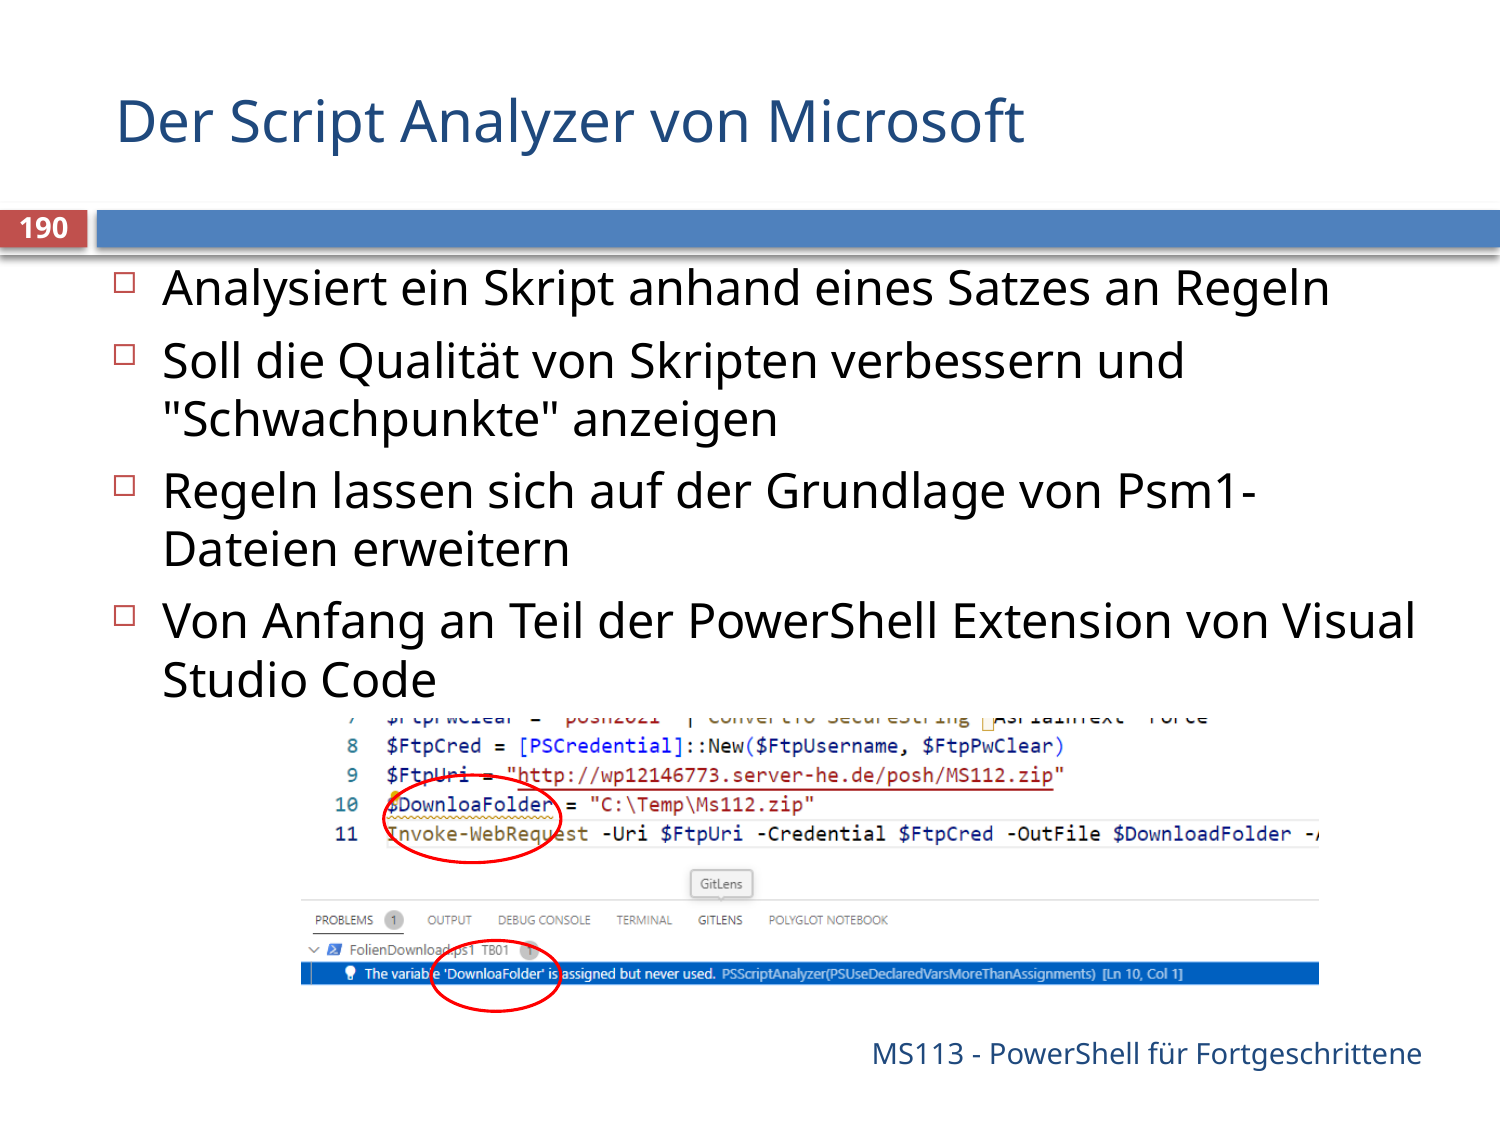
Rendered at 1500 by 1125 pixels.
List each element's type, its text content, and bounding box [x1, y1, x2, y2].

slide_number 190 [0, 208, 88, 249]
picture [300, 718, 1320, 1007]
footer MS113 - PowerShell für Fortgeschrittene [99, 1024, 1438, 1085]
title Der Script Analyzer von Microsoft [100, 37, 1438, 200]
list Analysiert ein Skript anhand eines Satzes an Regeln Soll die Qualität von Skripten verbessern und "Schwachpunkte" anzeigen Regeln lassen sich auf der Grundlage von Psm1-Dateien erweitern Von Anfang an Teil der PowerShell Extension von Visual Studio Code [96, 249, 1447, 716]
